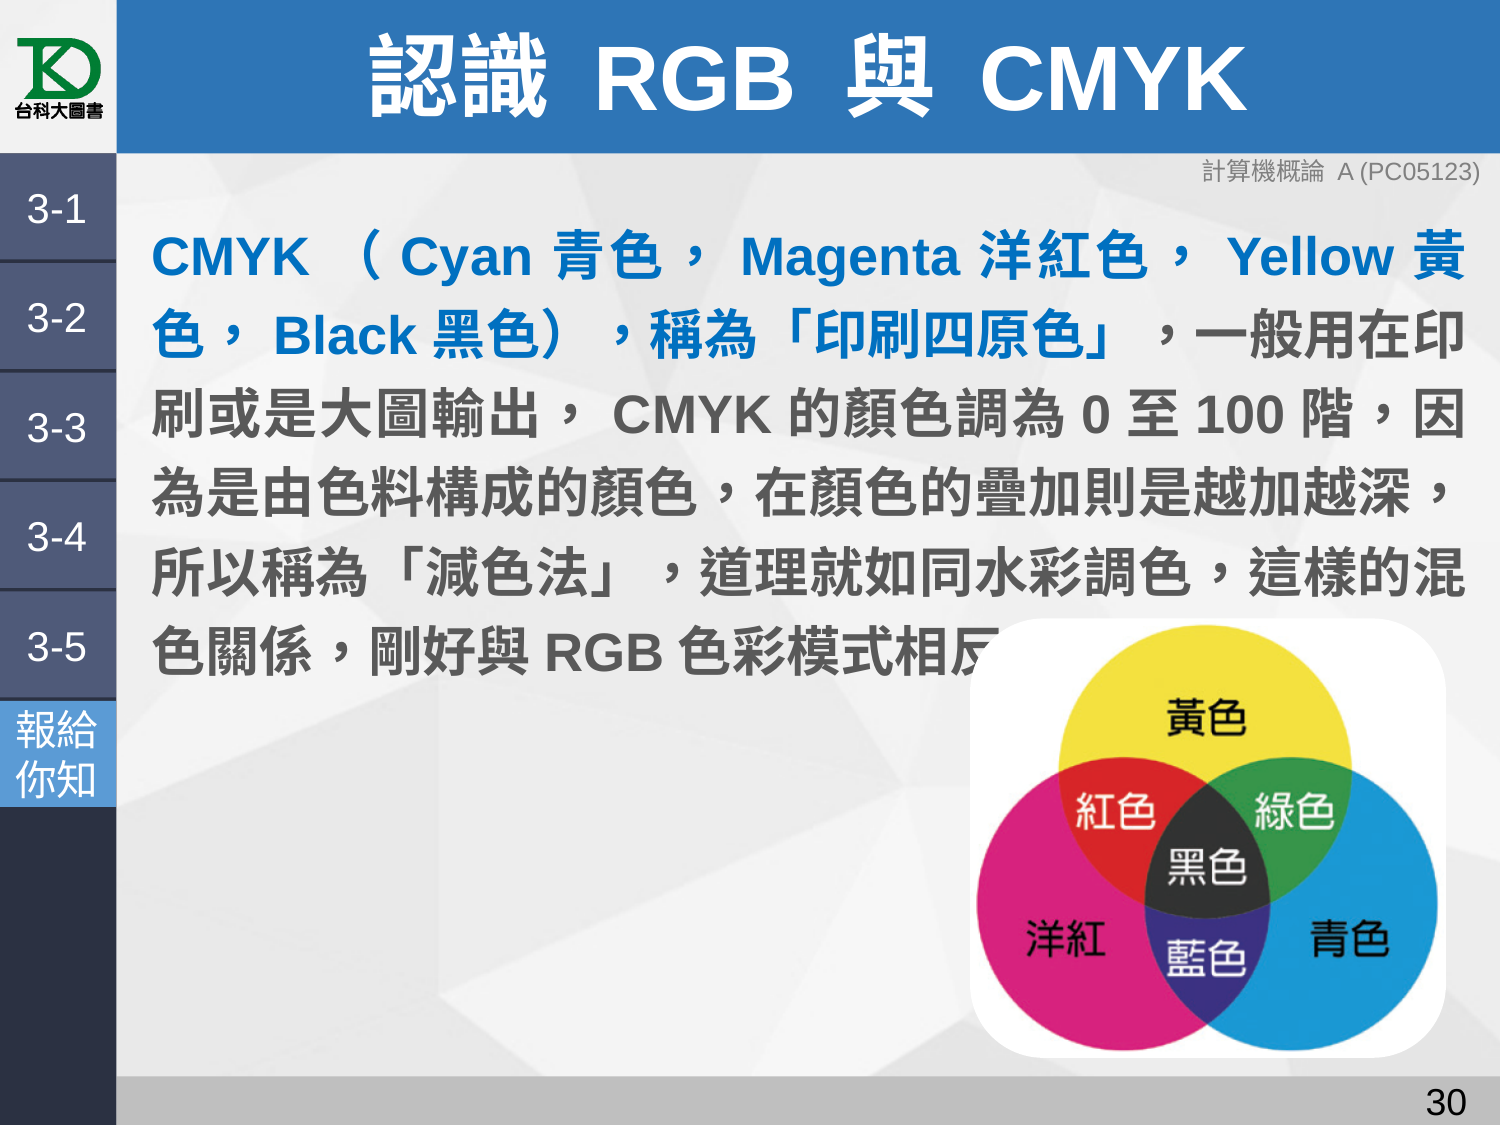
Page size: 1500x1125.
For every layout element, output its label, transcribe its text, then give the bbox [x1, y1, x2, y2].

text_box 3-3 [0, 371, 117, 479]
text_box 3-5 [0, 590, 117, 698]
text_box 3-1 [0, 153, 117, 261]
text_box 3-2 [0, 262, 117, 370]
picture [117, 158, 1500, 1076]
text_box 報給 你知 [0, 700, 117, 808]
text_box 3-4 [0, 481, 117, 589]
slide_number 29 [1323, 1070, 1482, 1125]
picture [0, 0, 116, 153]
title 認識 RGB 與 CMYK [116, 4, 1500, 158]
list CMYK（Cyan青色，Magenta洋紅色，Yellow黃色，Black黑色），稱為「印刷四原色」，一般用在印刷或是大圖輸出，CMYK的顏色調為0至100階，因為是由色料構成的顏色，在顏色的疊加則是越加越深，所以稱為「減色法」，道理就如同水彩調色，這樣的混色關係，剛好與RGB色彩模式相反。 [136, 199, 1482, 1042]
